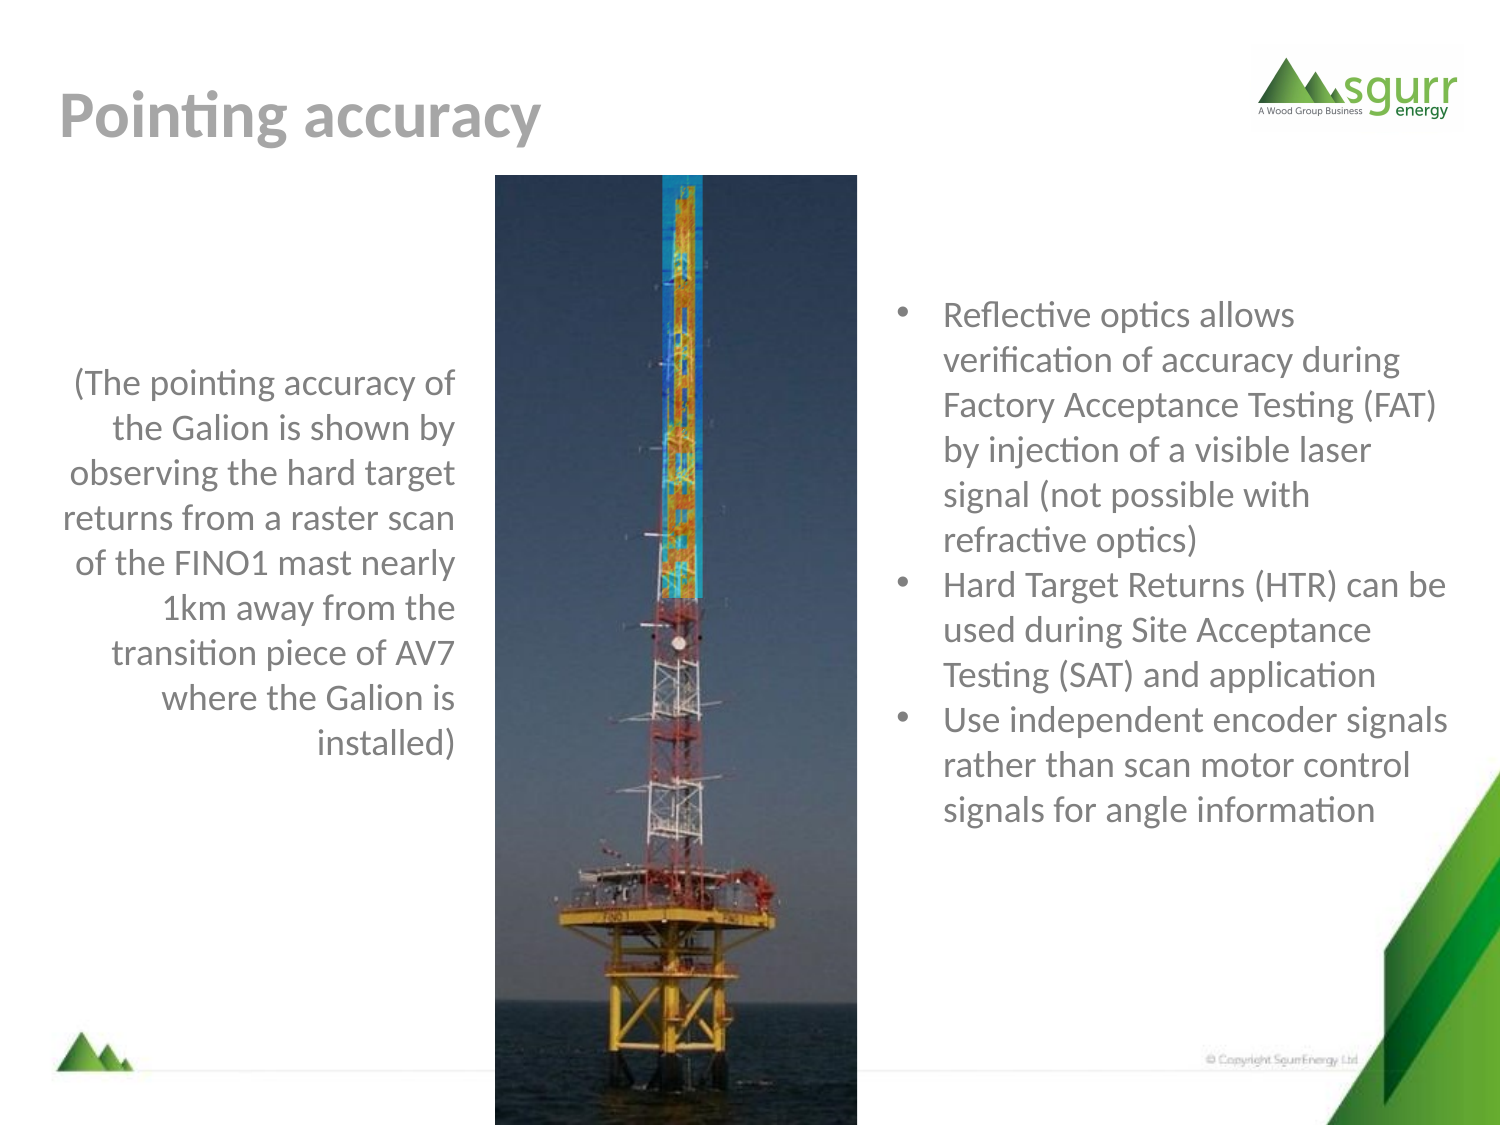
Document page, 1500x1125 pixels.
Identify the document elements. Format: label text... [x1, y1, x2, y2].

picture [2, 8, 1500, 1125]
text_box Pointing accuracy [44, 77, 1196, 144]
text_box Reflective optics allows verification of accuracy during Factory Acceptance Testing (FAT) by injection of a visible laser signal (not possible with refractive optics) Hard Target Returns (HTR) can be used during Site Acceptance Testing (SAT) and application Use independent encoder signals rather than scan motor control signals for angle information [881, 282, 1475, 837]
text_box (The pointing accuracy of the Galion is shown by observing the hard target returns from a raster scan of the FINO1 mast nearly 1km away from the transition piece of AV7 where the Galion is installed) [27, 350, 471, 771]
